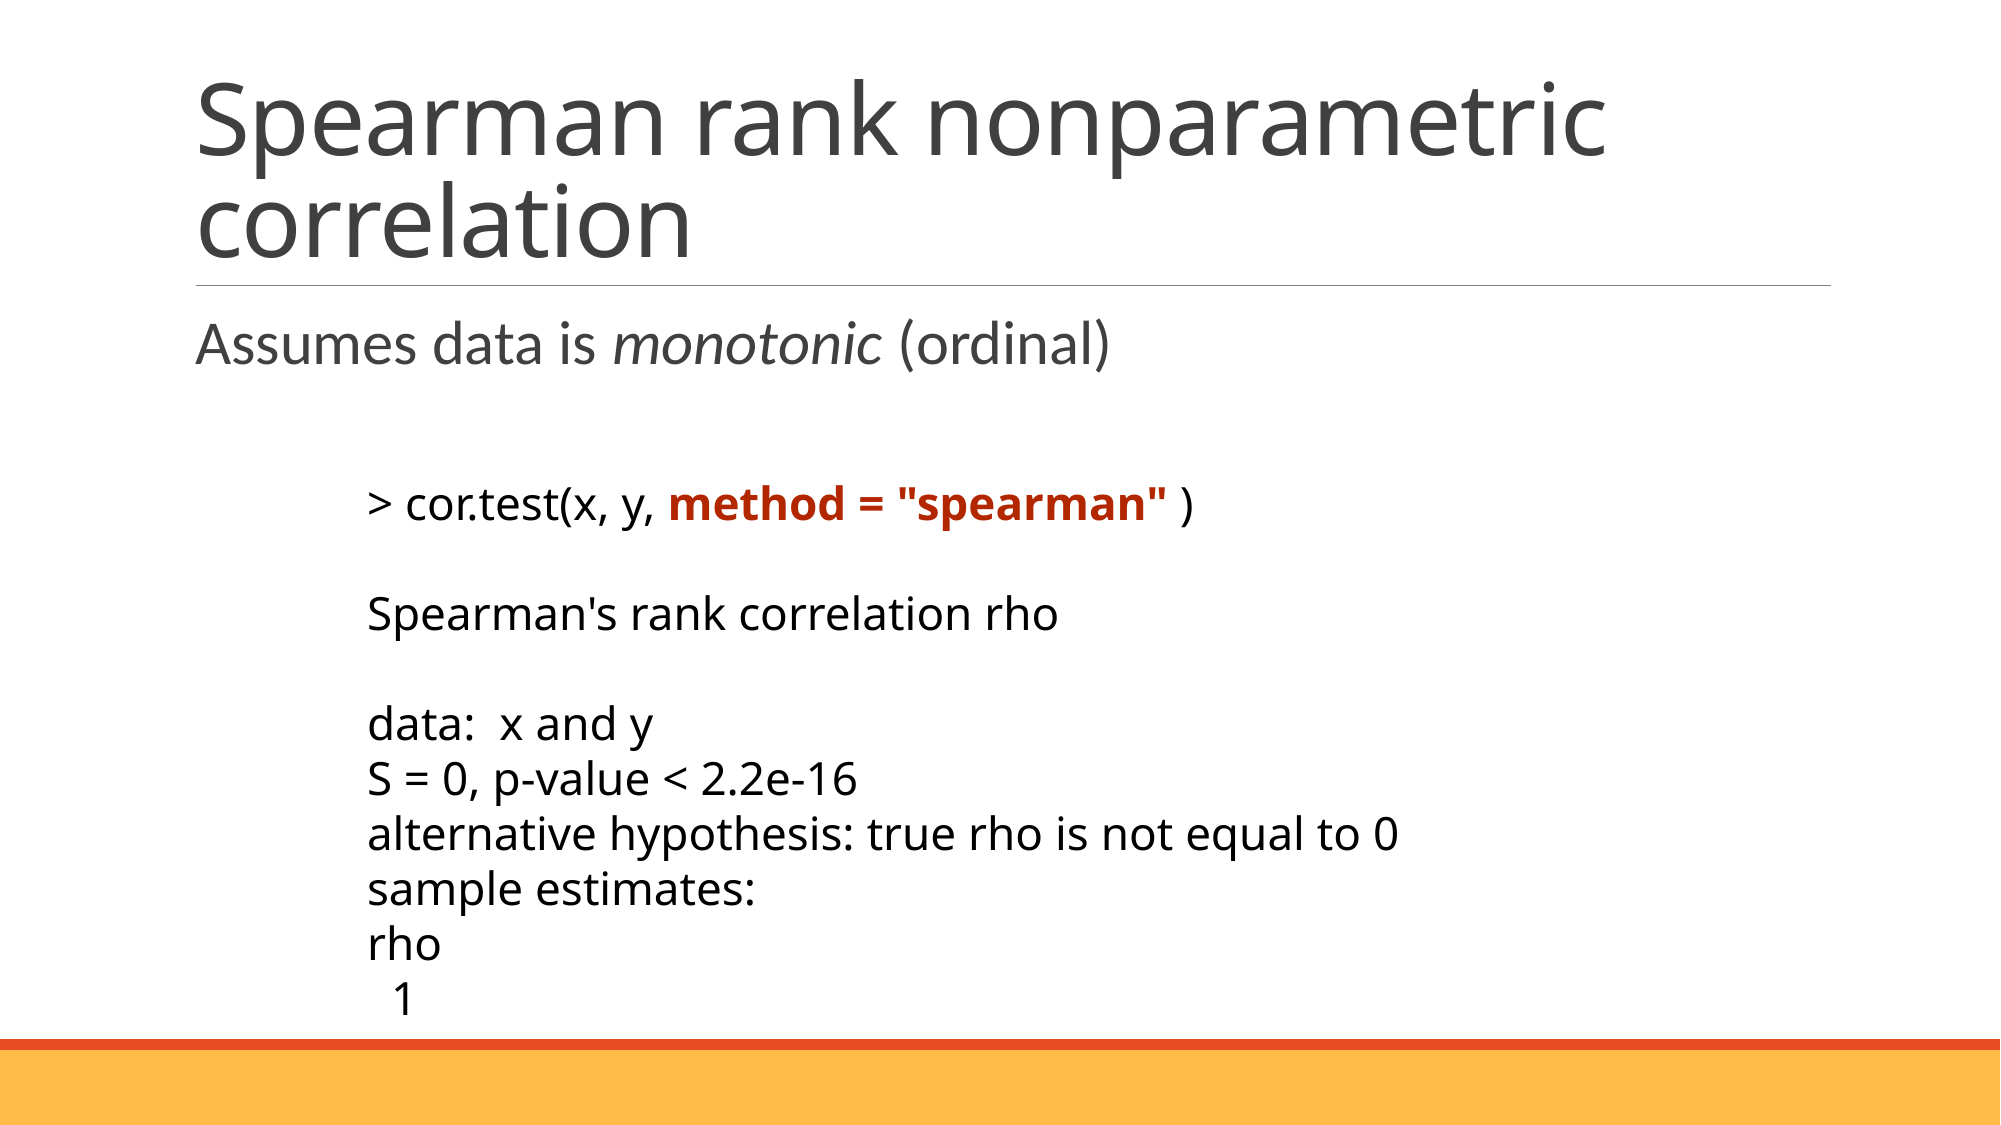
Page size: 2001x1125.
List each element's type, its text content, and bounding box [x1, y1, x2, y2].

list Assumes data is monotonic (ordinal) [180, 302, 1830, 963]
title Spearman rank nonparametric correlation [180, 47, 1830, 285]
text_box > cor.test(x, y, method = "spearman" ) Spearman's rank correlation rho data: x and y S = 0, p-value < 2.2e-16 alternative hypothesis: true rho is not equal to 0 sample estimates: rho 1 [352, 467, 1773, 1087]
